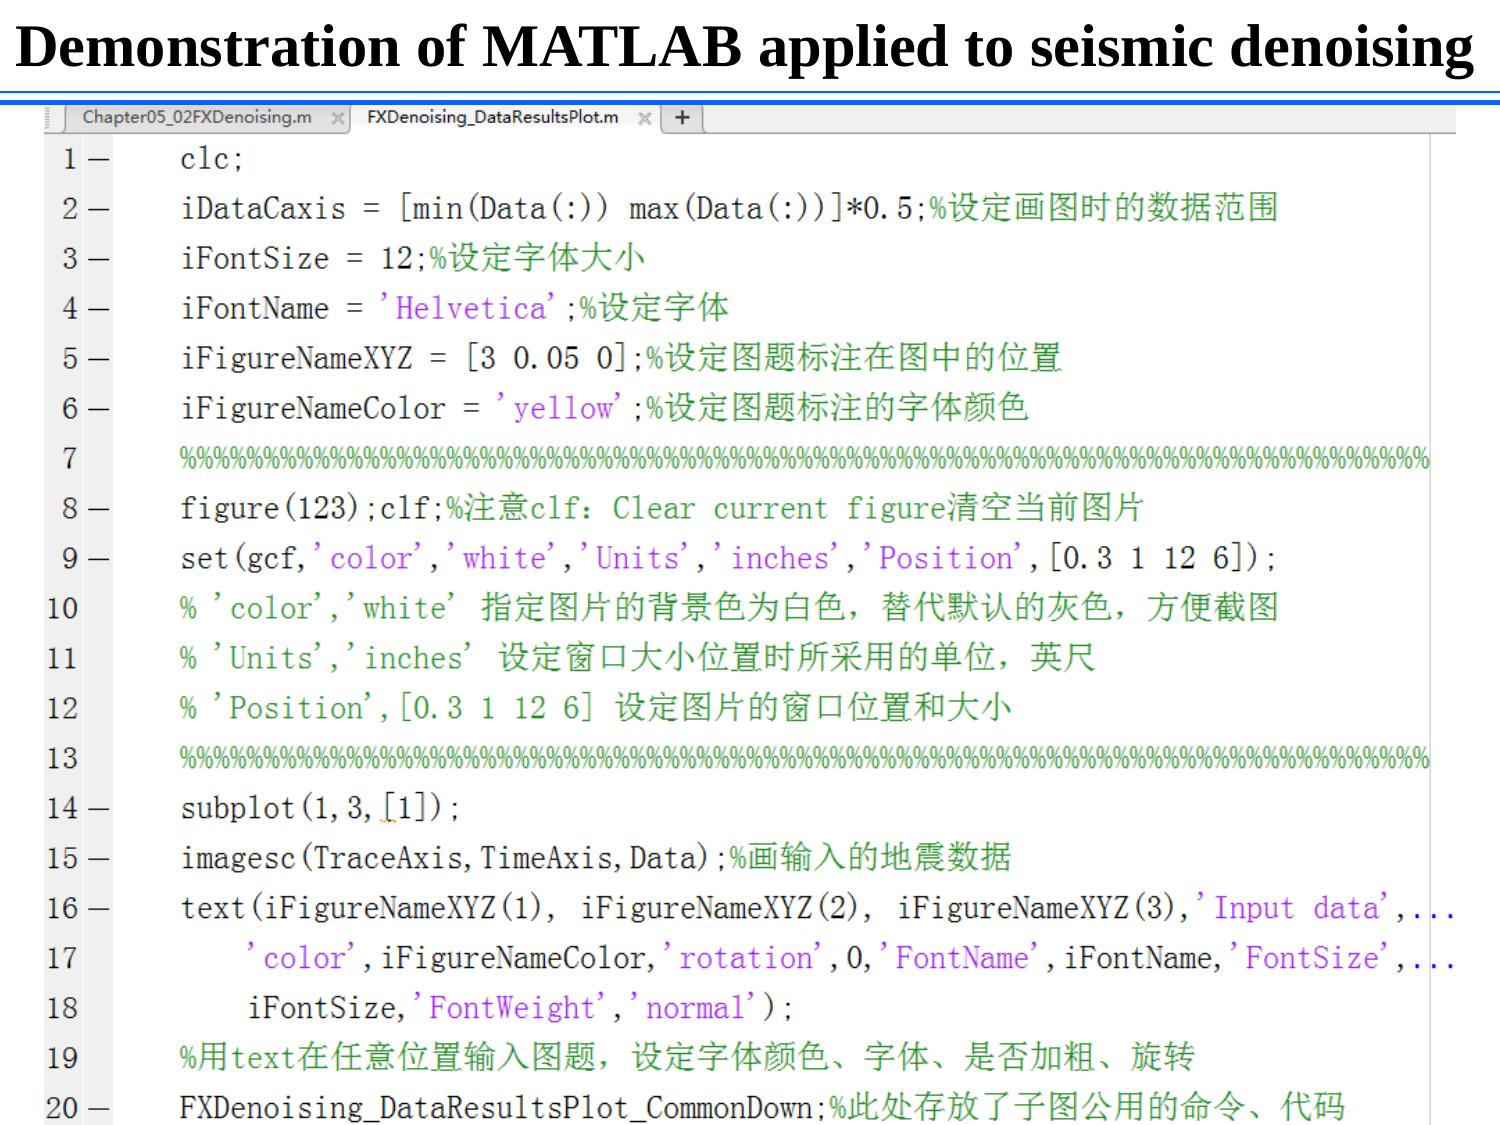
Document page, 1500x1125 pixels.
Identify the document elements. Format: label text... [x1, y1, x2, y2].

text_box Demonstration of MATLAB applied to seismic denoising [0, 5, 1500, 79]
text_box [0, 91, 1500, 103]
picture [44, 105, 1456, 1125]
